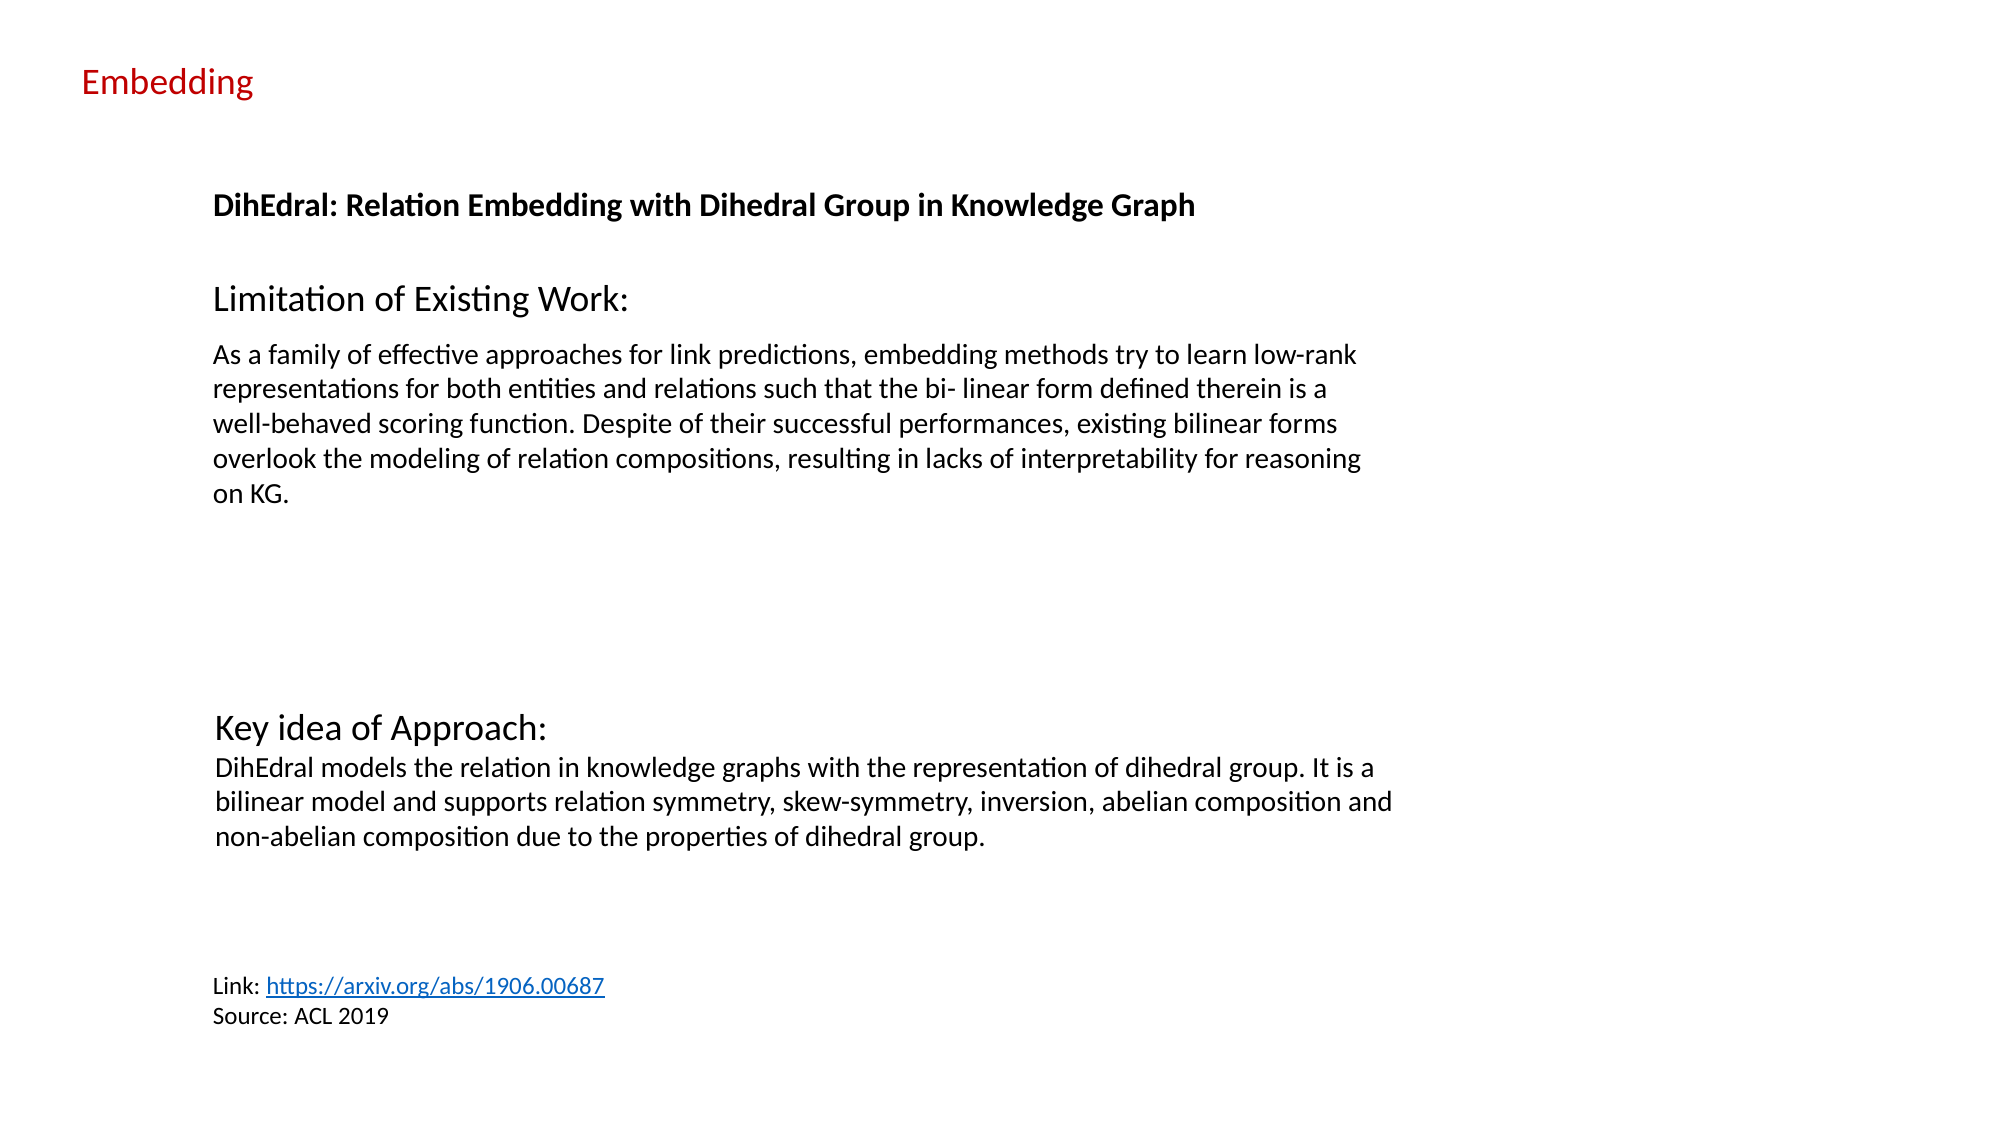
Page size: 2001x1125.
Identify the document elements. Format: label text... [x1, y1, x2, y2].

text_box Key idea of Approach: DihEdral models the relation in knowledge graphs with the representation of dihedral group. It is a bilinear model and supports relation symmetry, skew-symmetry, inversion, abelian composition and non-abelian composition due to the properties of dihedral group. [200, 695, 1454, 861]
text_box Embedding [66, 49, 330, 110]
title DihEdral: Relation Embedding with Dihedral Group in Knowledge Graph [198, 152, 1699, 231]
text_box Link: https://arxiv.org/abs/1906.00687 Source: ACL 2019 [198, 962, 1331, 1038]
subtitle Limitation of Existing Work: [198, 271, 1699, 333]
text_box As a family of effective approaches for link predictions, embedding methods try to learn low-rank representations for both entities and relations such that the bi- linear form defined therein is a well-behaved scoring function. Despite of their successful performances, existing bilinear forms overlook the modeling of relation compositions, resulting in lacks of interpretability for reasoning on KG. [198, 327, 1405, 518]
